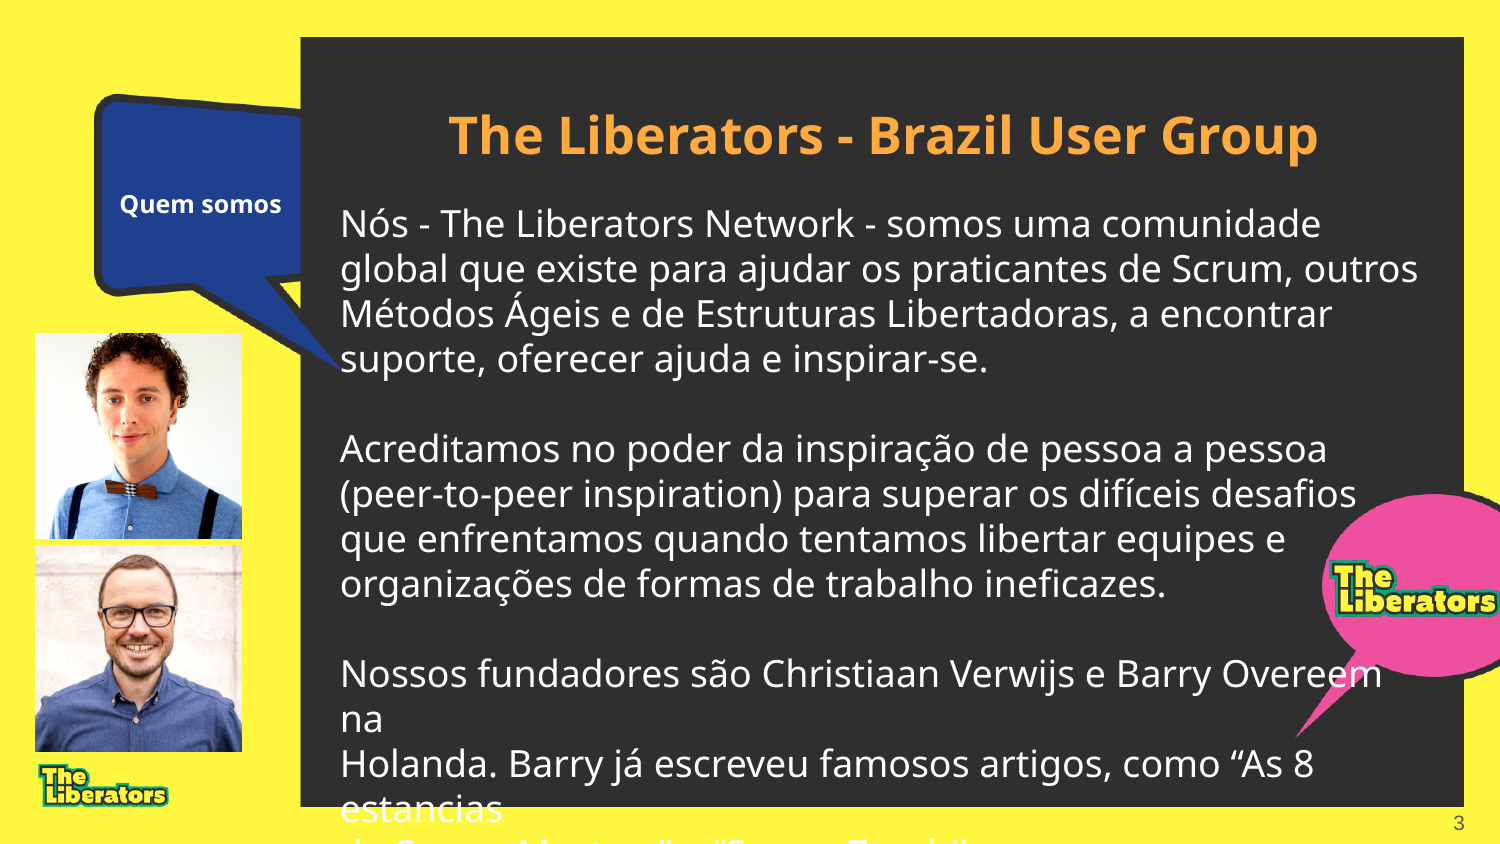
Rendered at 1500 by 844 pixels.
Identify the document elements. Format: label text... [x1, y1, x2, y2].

list Quem somos [102, 135, 299, 271]
text_box The Liberators - Brazil User Group Nós - The Liberators Network - somos uma comunidade global que existe para ajudar os praticantes de Scrum, outros Métodos Ágeis e de Estruturas Libertadoras, a encontrar suporte, oferecer ajuda e inspirar-se. Acreditamos no poder da inspiração de pessoa a pessoa (peer-to-peer inspiration) para superar os difíceis desafios que enfrentamos quando tentamos libertar equipes e organizações de formas de trabalho ineficazes. Nossos fundadores são Christiaan Verwijs e Barry Overeem na Holanda. Barry já escreveu famosos artigos, como “As 8 estancias do Scrum Masters” e “Scrum Zumbi’. [324, 87, 1445, 757]
picture [0, 0, 1500, 844]
slide_number ‹#› [1389, 789, 1480, 844]
